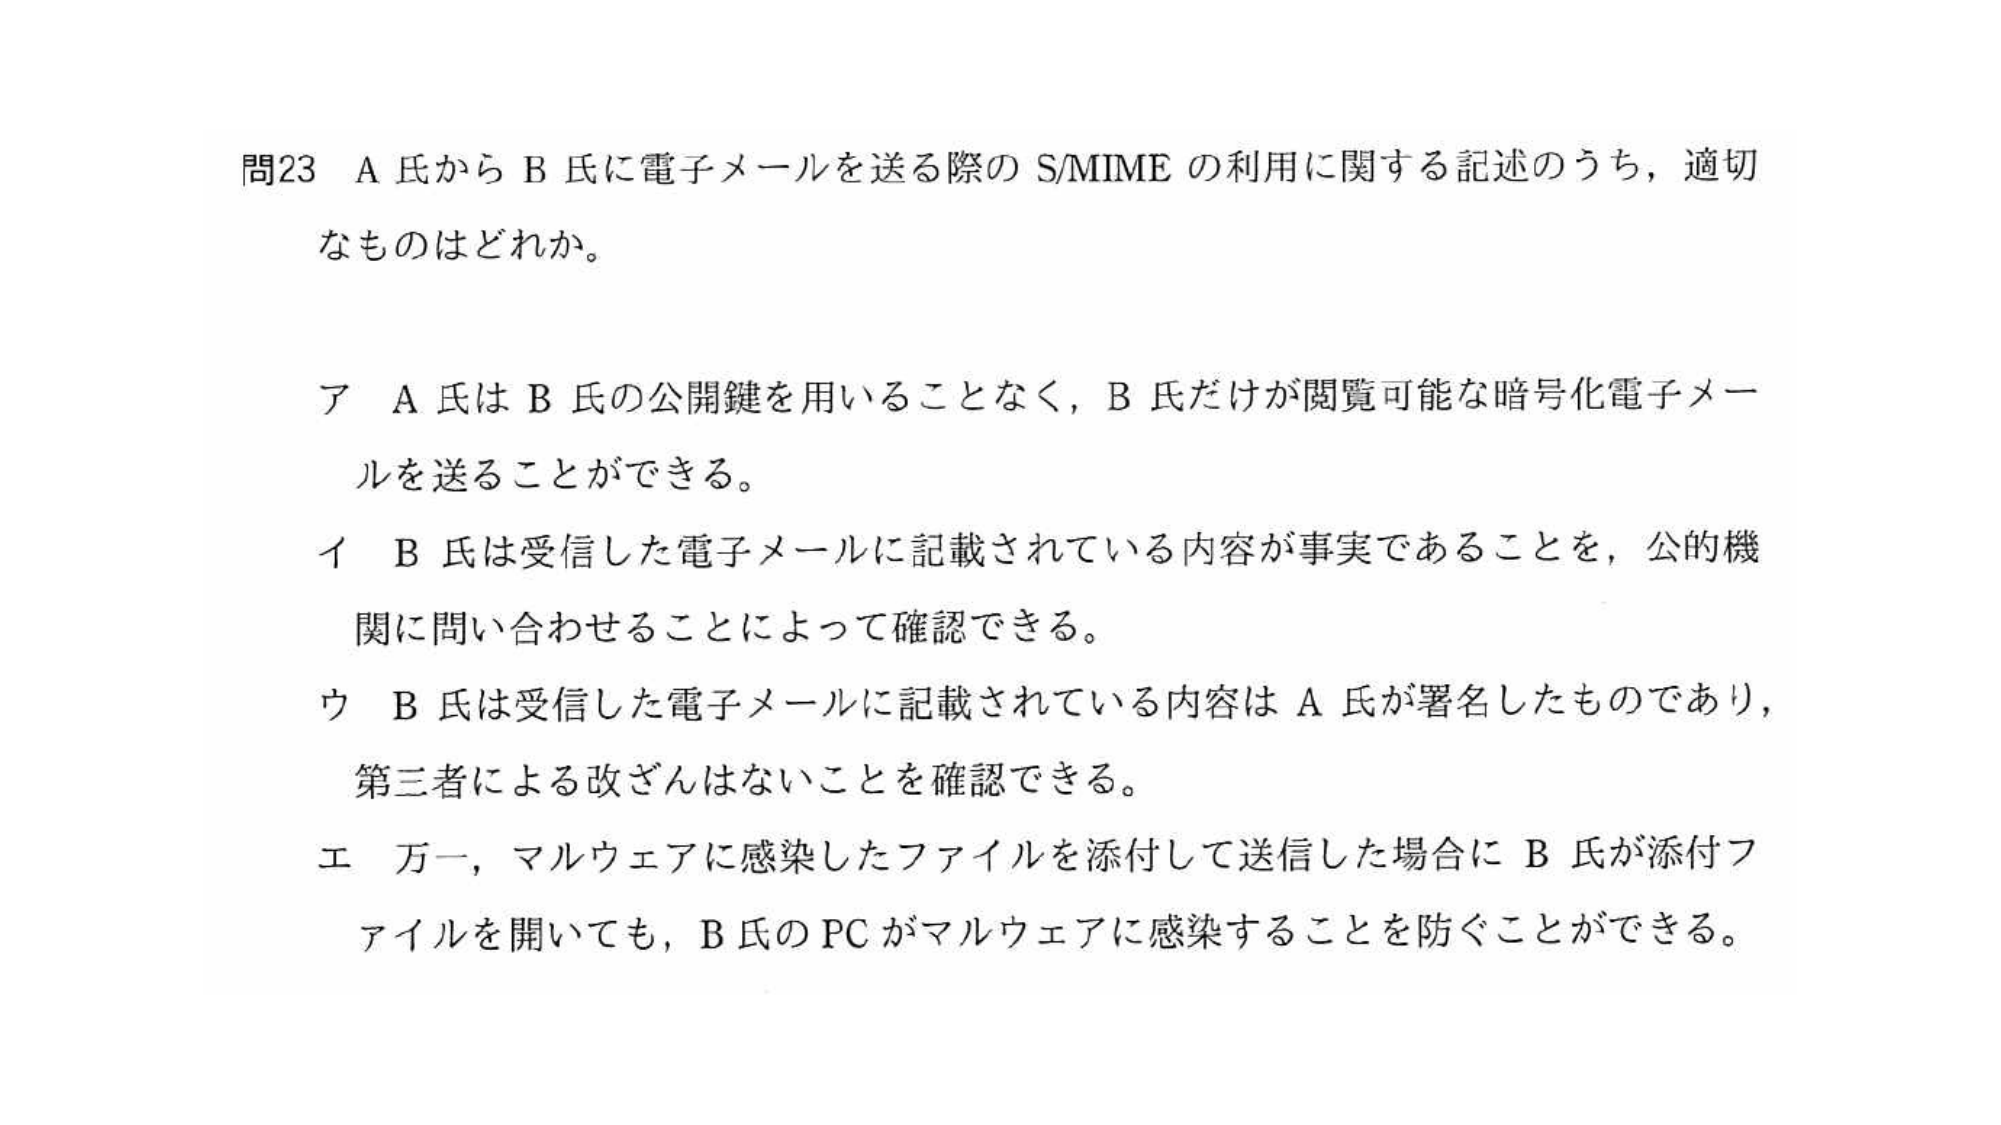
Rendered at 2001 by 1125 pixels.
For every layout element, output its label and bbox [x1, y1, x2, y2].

picture [203, 129, 1797, 996]
